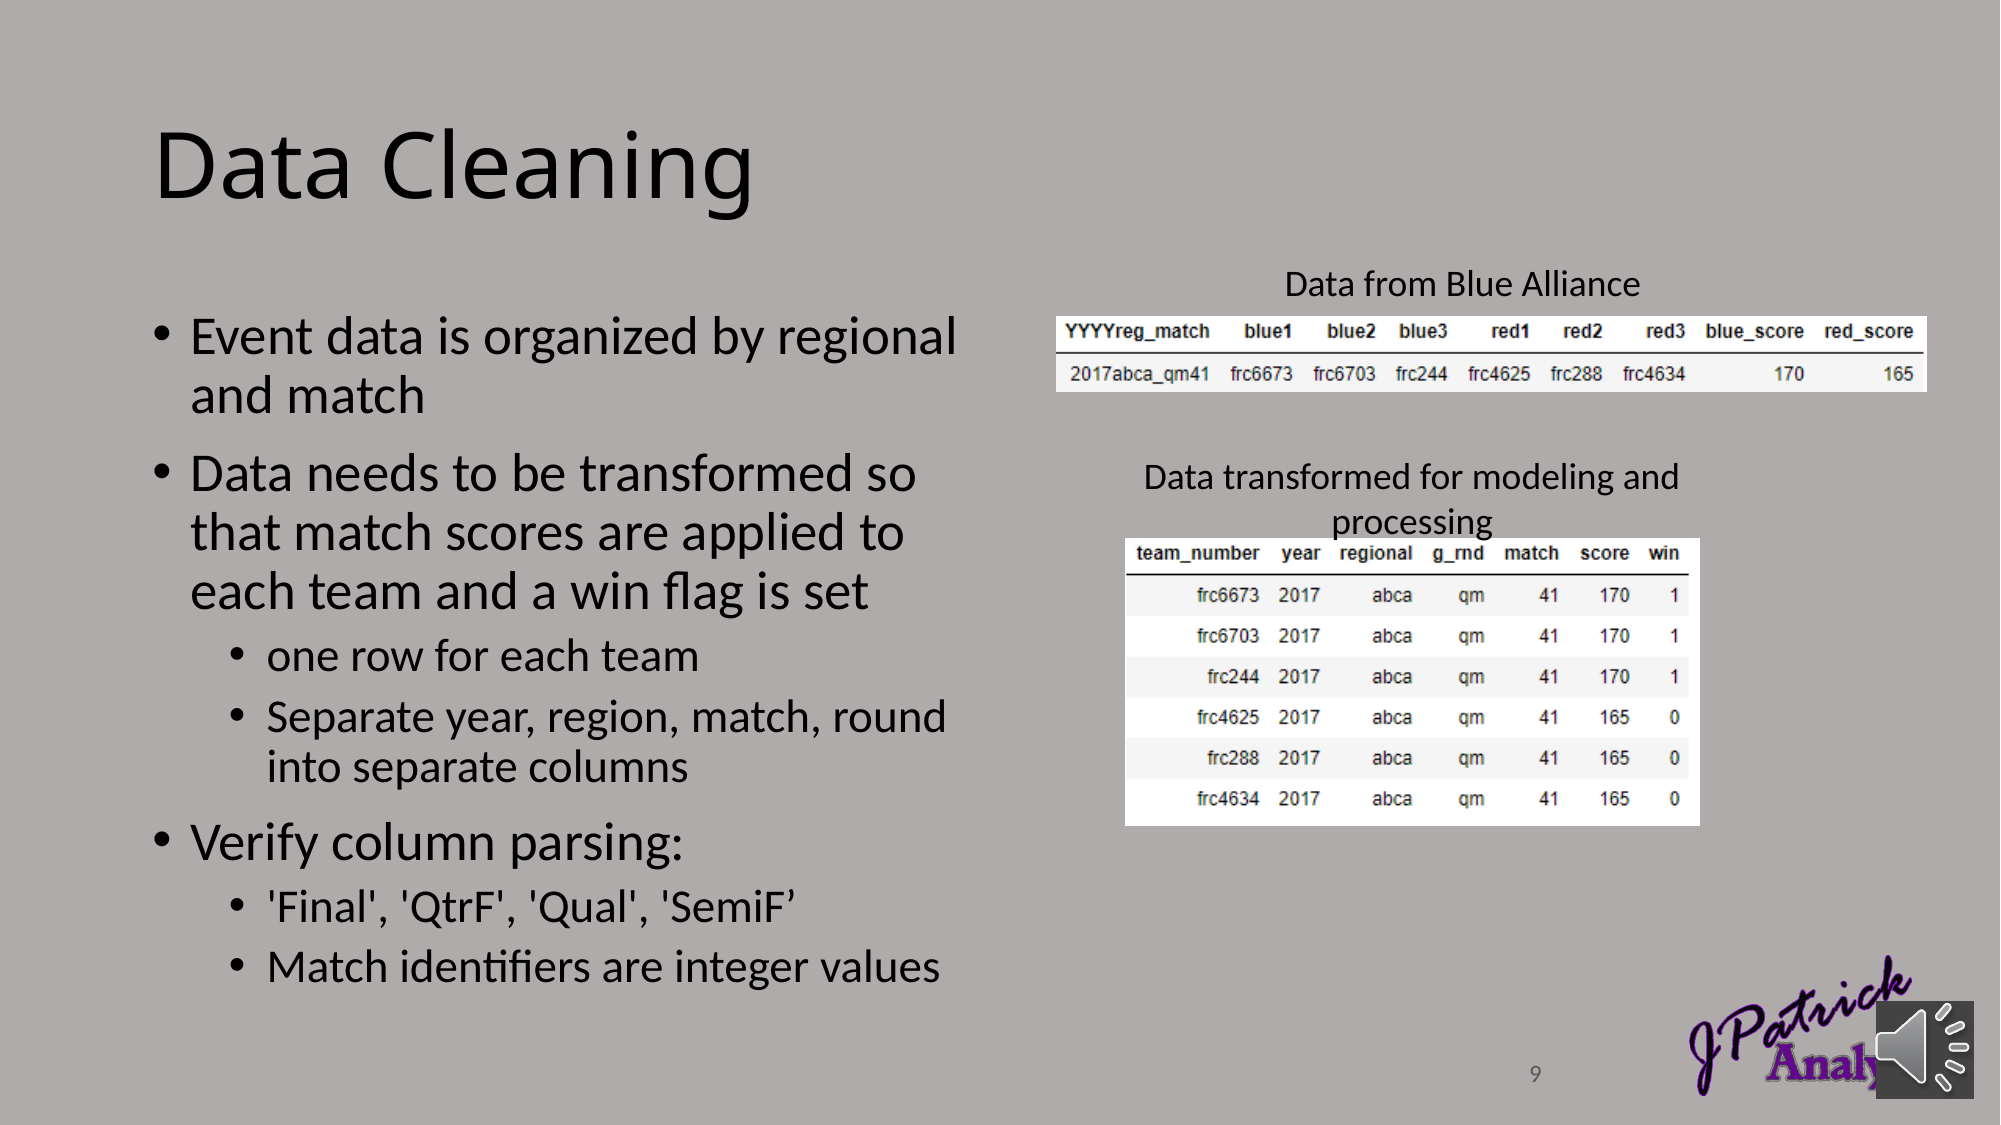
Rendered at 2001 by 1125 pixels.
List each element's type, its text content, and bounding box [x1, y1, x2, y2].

slide_number 9 [1412, 1042, 1659, 1103]
title Data Cleaning [137, 59, 1863, 278]
list Event data is organized by regional and match Data needs to be transformed so that match scores are applied to each team and a win flag is set one row for each team Separate year, region, match, round into separate columns Verify column parsing: 'Final', 'QtrF', 'Qual', 'SemiF’ Match identifiers are integer values [137, 299, 988, 1014]
picture [1682, 948, 1975, 1125]
picture [1124, 538, 1700, 826]
text_box Data transformed for modeling and processing [1125, 444, 1700, 538]
text_box Data from Blue Alliance [1269, 251, 1657, 312]
picture [1056, 316, 1927, 392]
